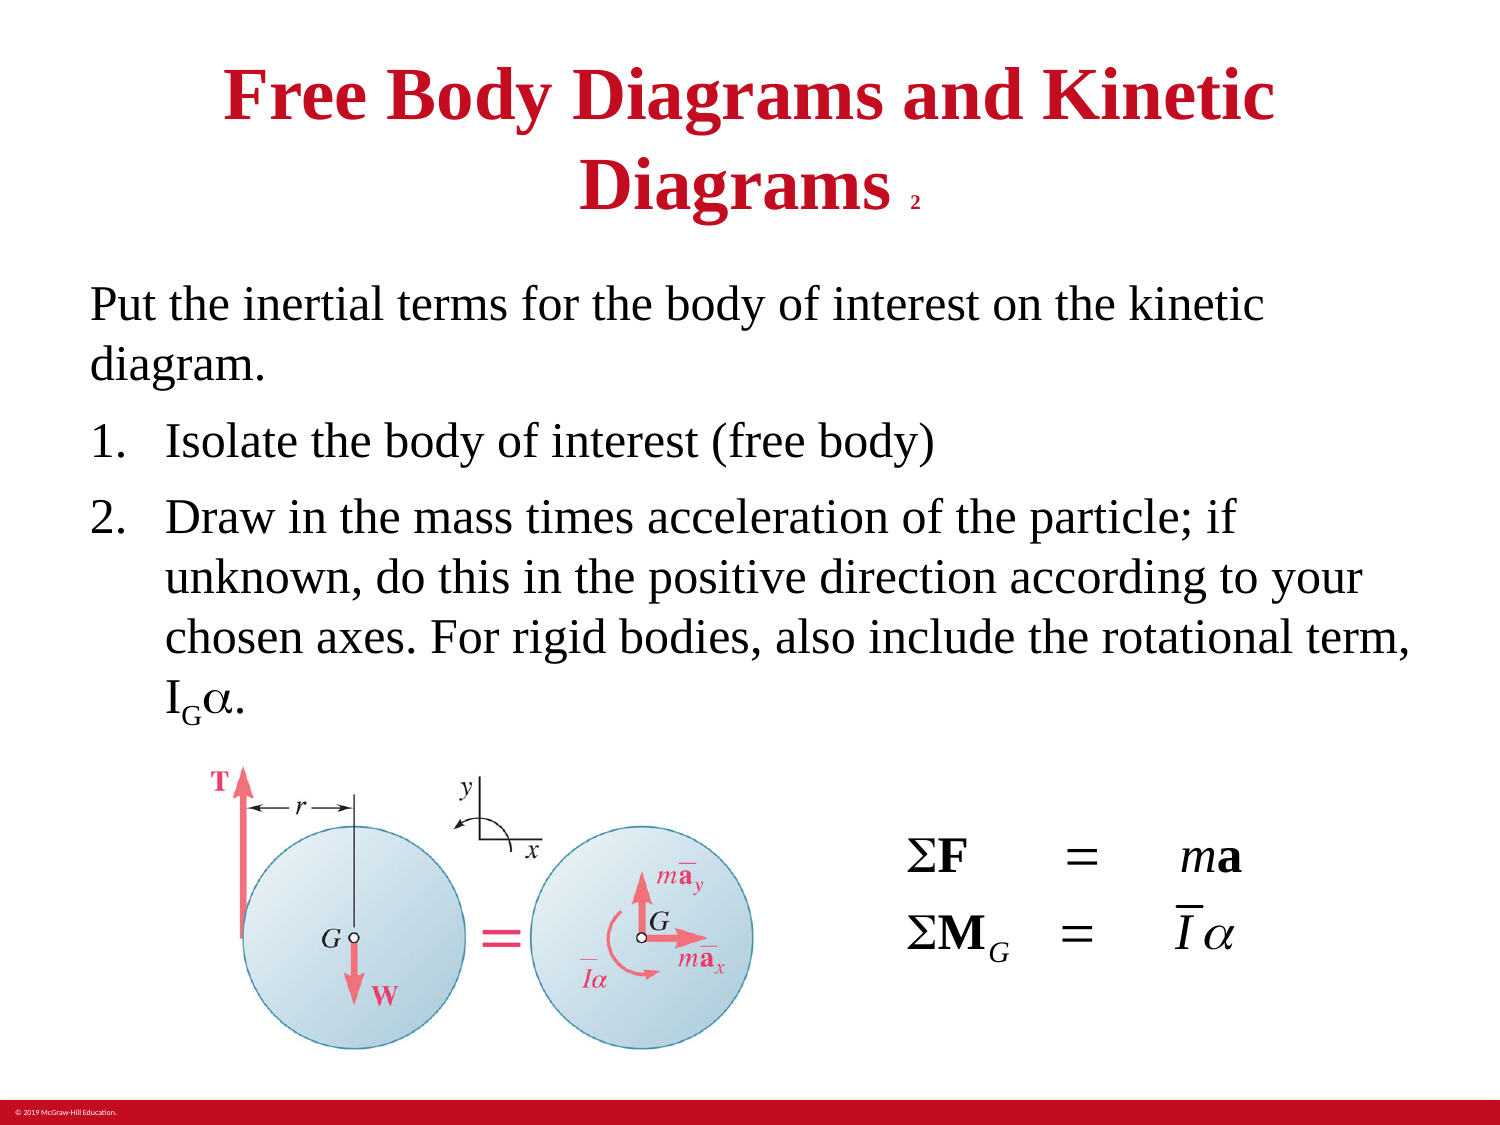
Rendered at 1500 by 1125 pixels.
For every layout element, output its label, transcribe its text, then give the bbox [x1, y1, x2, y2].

picture [209, 764, 754, 1051]
list Put the inertial terms for the body of interest on the kinetic diagram. [75, 262, 1425, 392]
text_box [899, 825, 1251, 887]
list Isolate the body of interest (free body) [75, 399, 1425, 475]
title Free Body Diagrams and Kinetic Diagrams 2 [75, 37, 1425, 225]
list Draw in the mass times acceleration of the particle; if unknown, do this in the positive direction according to your chosen axes. For rigid bodies, also include the rotational term, IGa. [75, 475, 1463, 688]
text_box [900, 893, 1247, 976]
